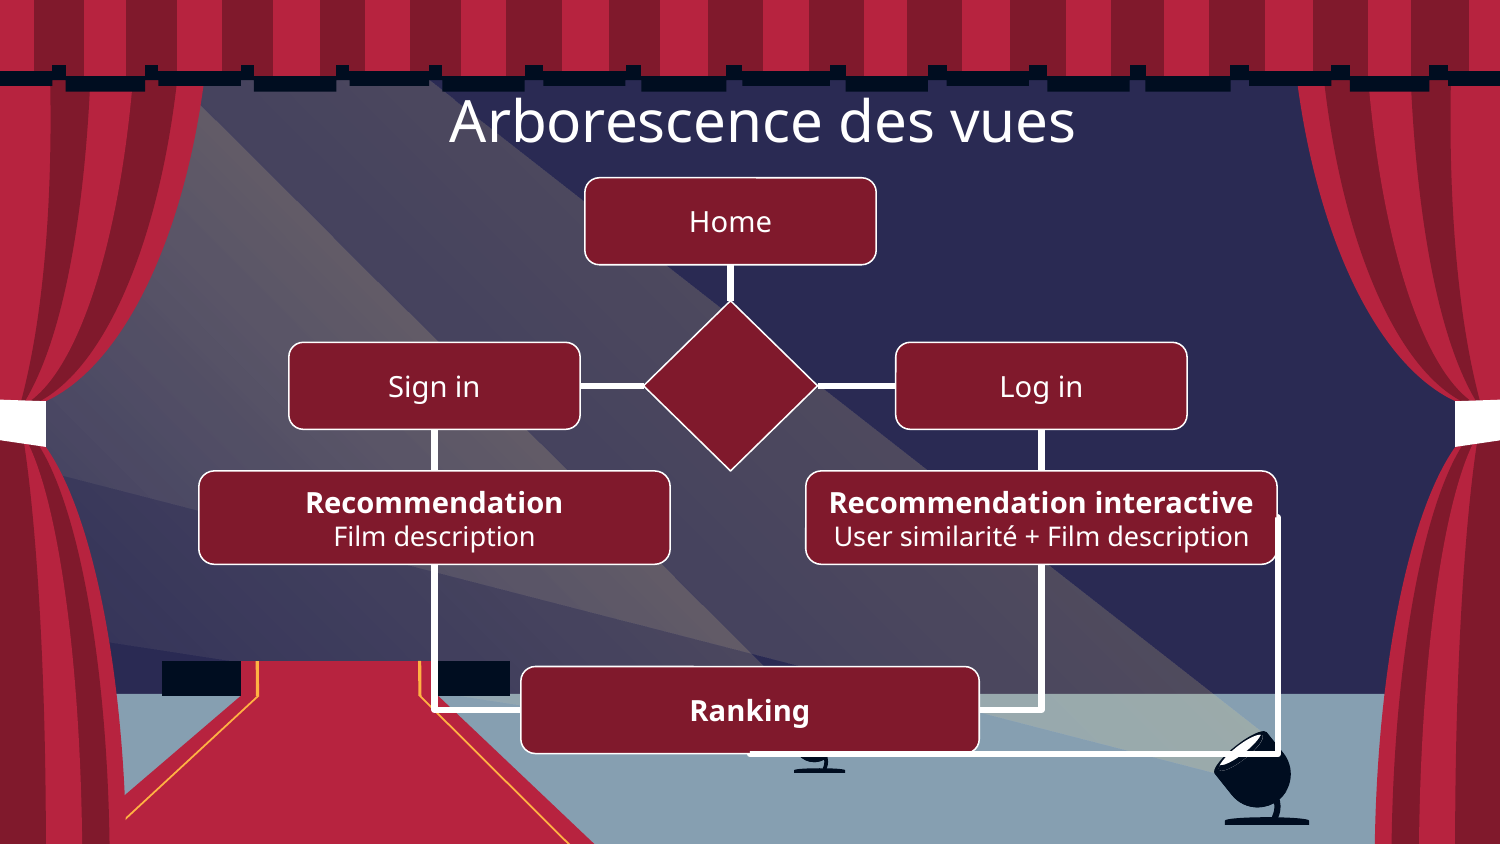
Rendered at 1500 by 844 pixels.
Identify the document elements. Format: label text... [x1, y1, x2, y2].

text_box Sign in [288, 342, 581, 430]
text_box Log in [895, 342, 1188, 430]
text_box Recommendation interactive User similarité + Film description [1136, 470, 1278, 565]
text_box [404, 593, 551, 681]
text_box [644, 301, 817, 471]
text_box Recommendation Film description [198, 470, 671, 565]
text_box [895, 371, 1132, 844]
text_box Arborescence des vues [0, 69, 1500, 128]
text_box Home [584, 177, 877, 265]
text_box Ranking [520, 666, 890, 754]
text_box Recommendation interactive User similarité + Film description [805, 470, 890, 565]
